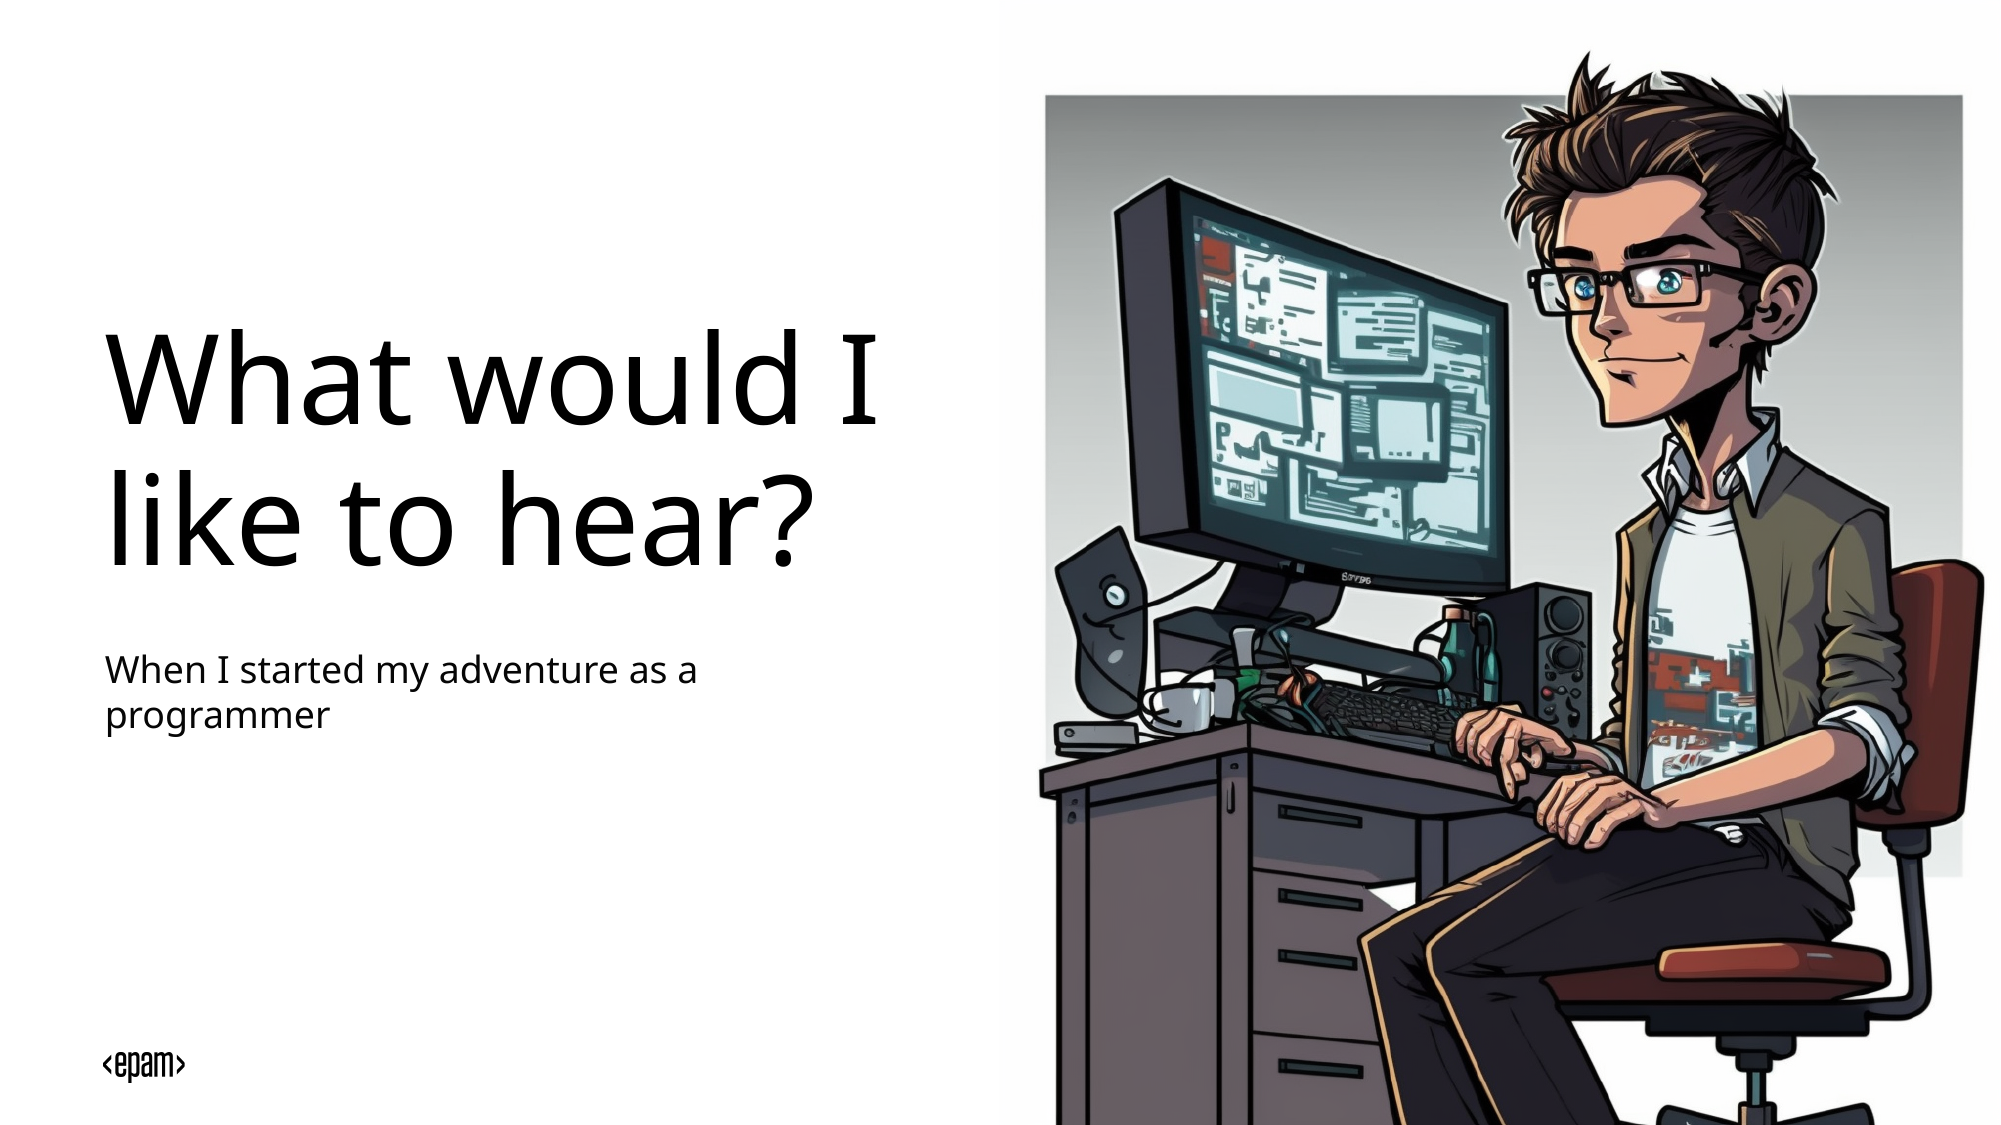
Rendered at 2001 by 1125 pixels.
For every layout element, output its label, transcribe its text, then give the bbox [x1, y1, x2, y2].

title What would I like to hear? [104, 307, 894, 594]
picture [999, 0, 2000, 1125]
list When I started my adventure as a programmer [104, 646, 852, 692]
